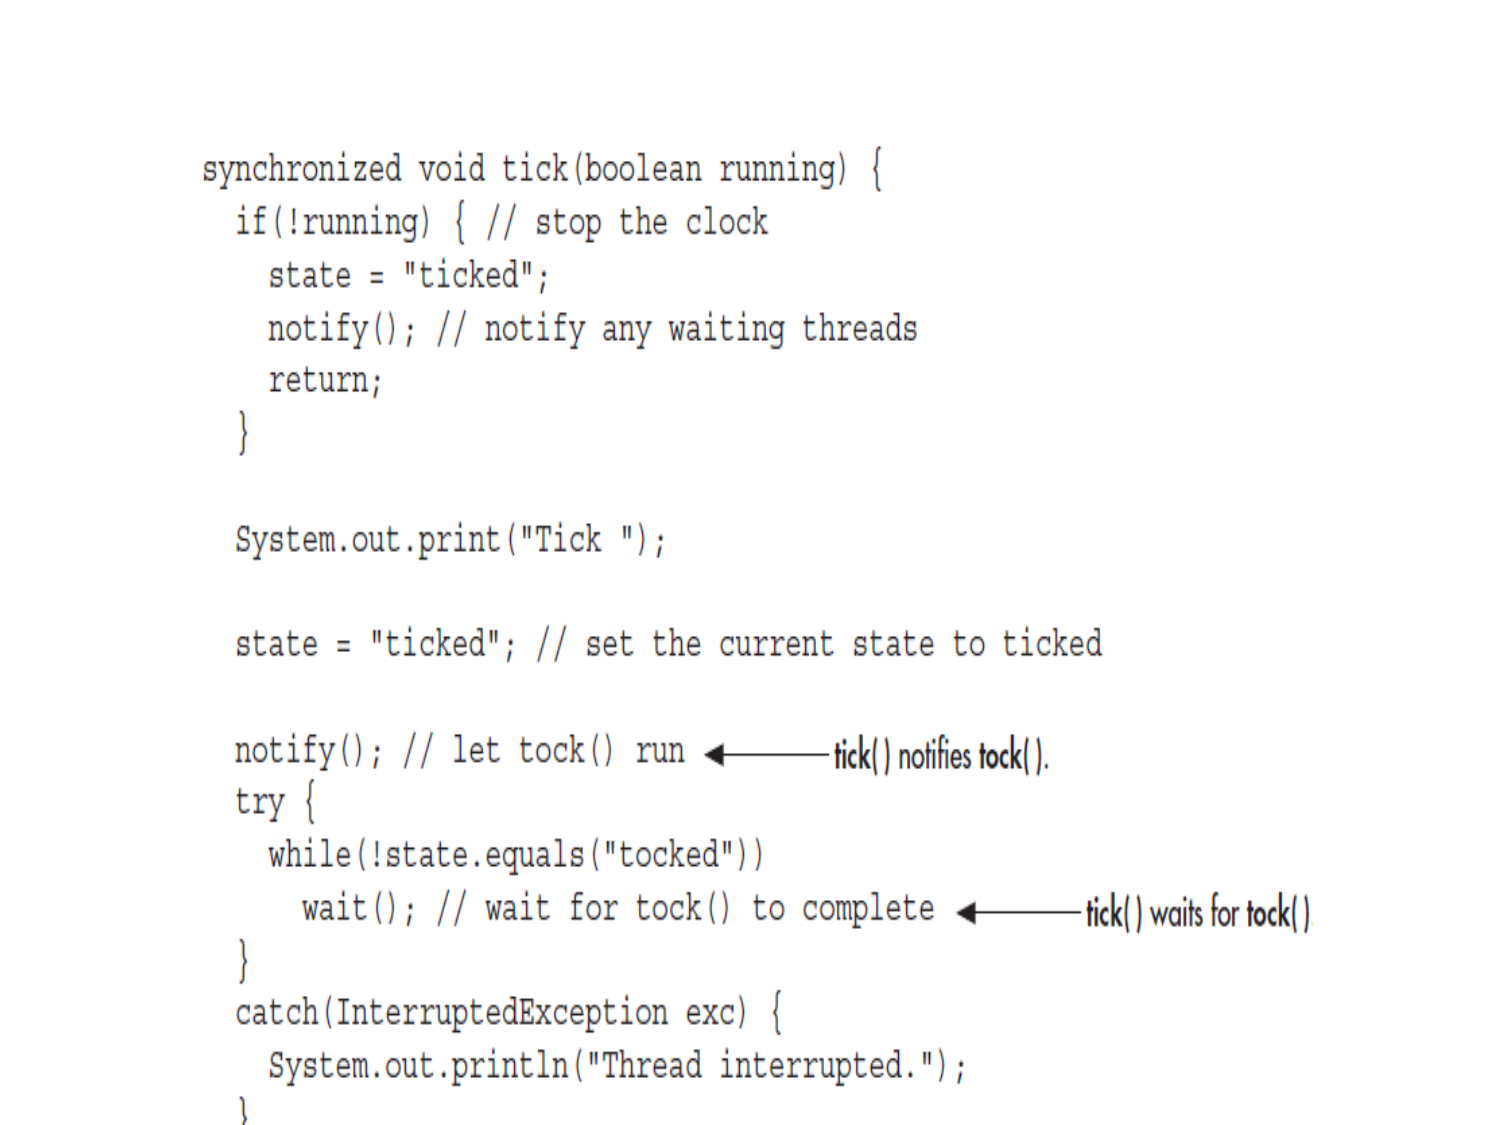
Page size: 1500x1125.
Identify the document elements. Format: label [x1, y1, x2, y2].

picture [191, 144, 1313, 1125]
